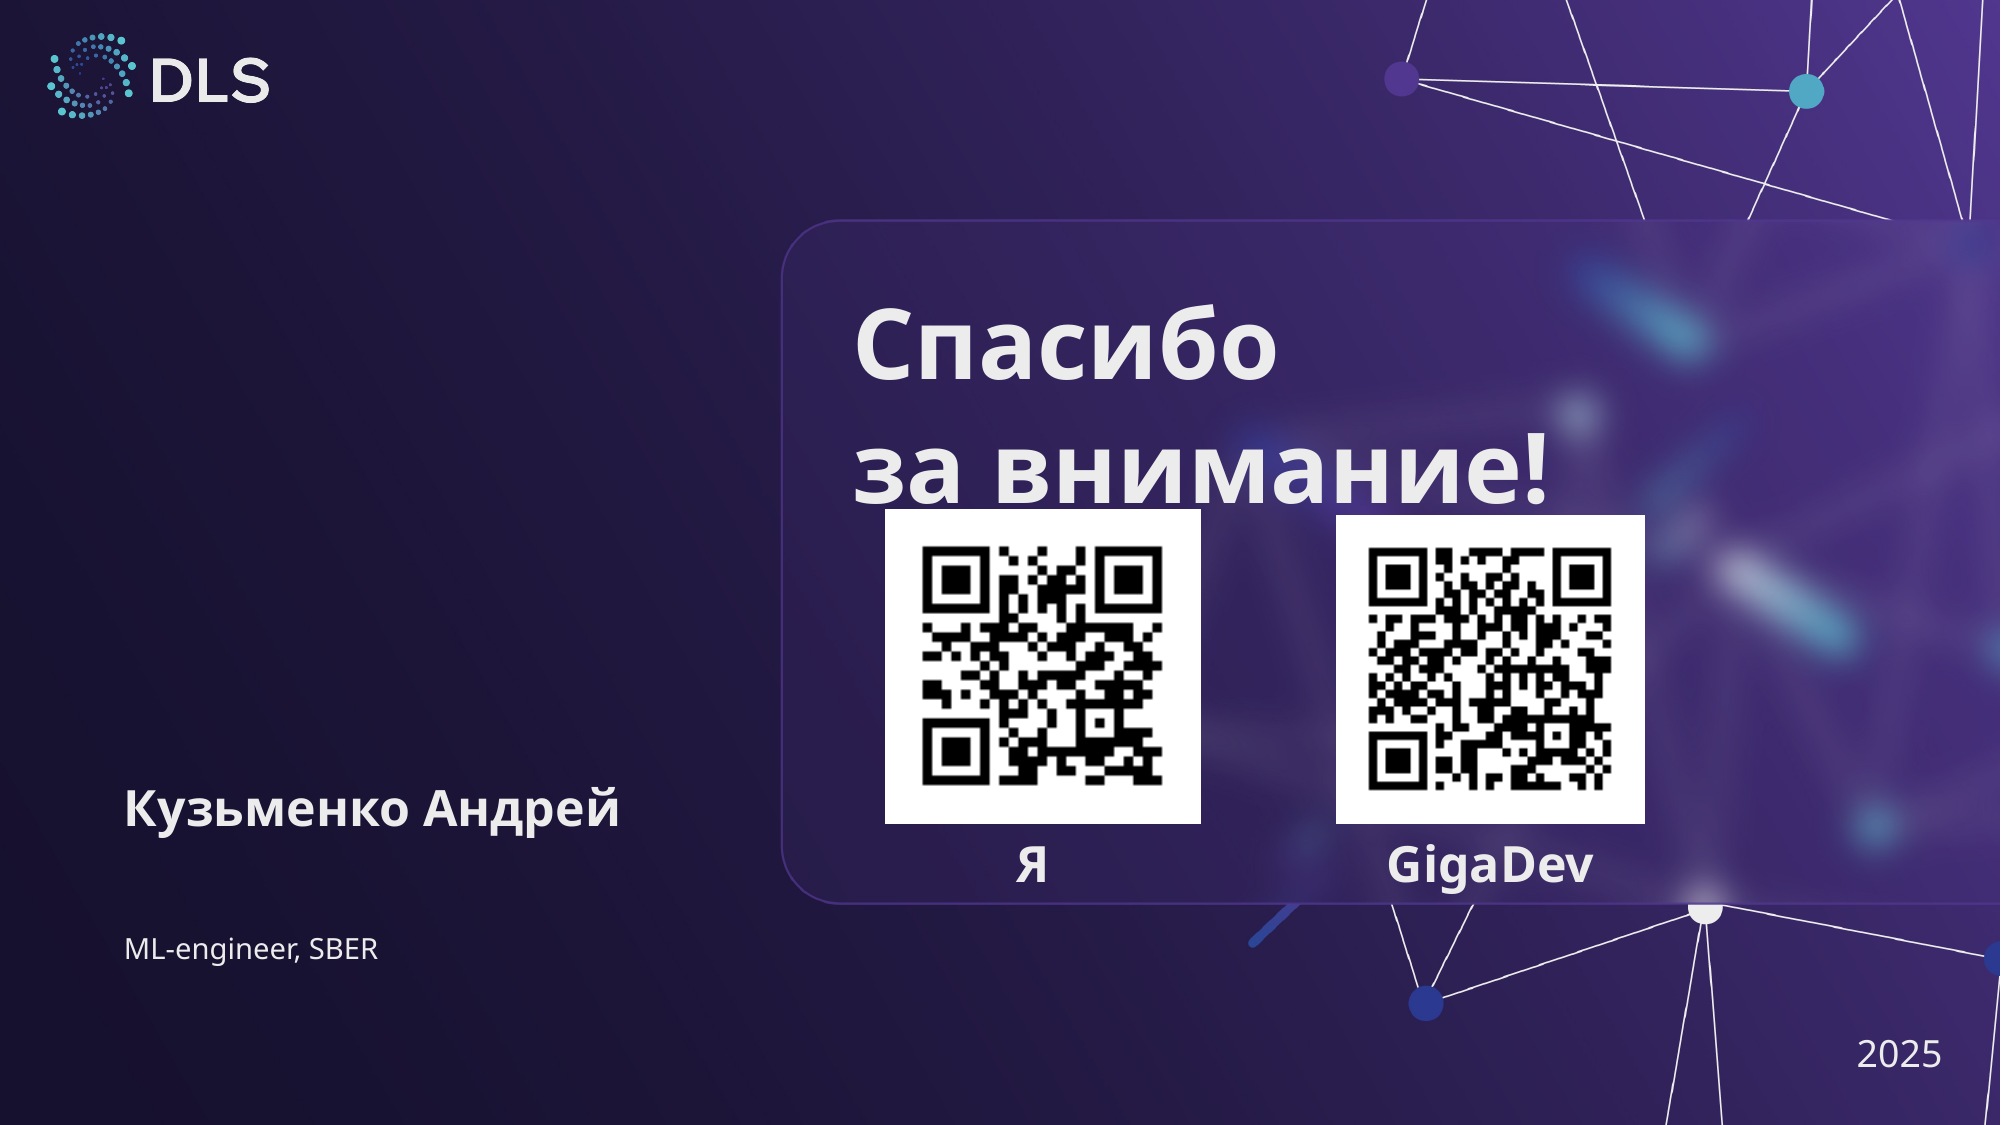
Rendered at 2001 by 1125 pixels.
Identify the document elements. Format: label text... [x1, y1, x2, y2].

list Кузьменко Андрей [108, 776, 700, 893]
text_box GigaDev [1372, 825, 1610, 900]
text_box Я [1001, 825, 1065, 900]
picture [0, 0, 2000, 1125]
list ML-engineer, SBER [108, 926, 700, 1026]
list Спасибо за внимание! [837, 287, 2000, 534]
list 2025 [1745, 1022, 1958, 1079]
